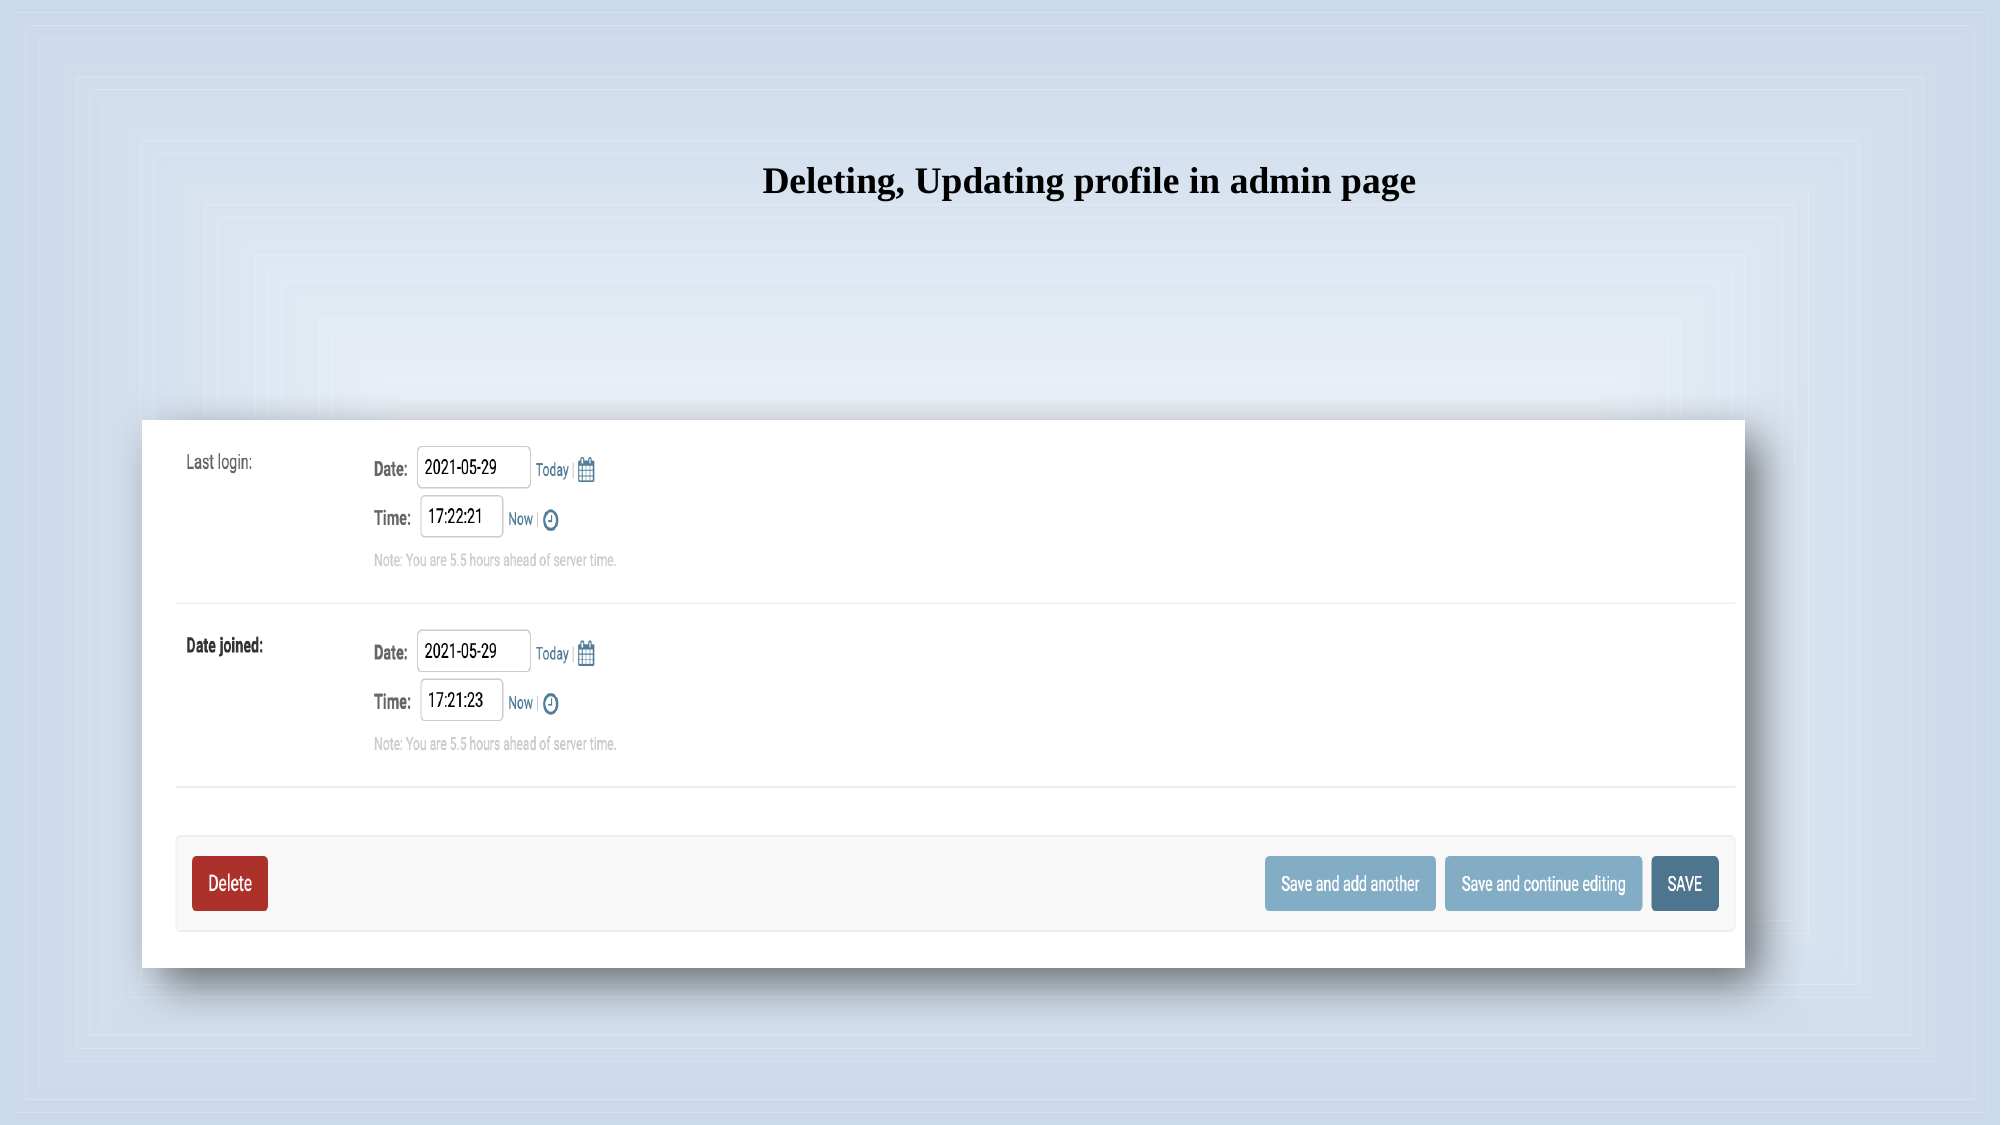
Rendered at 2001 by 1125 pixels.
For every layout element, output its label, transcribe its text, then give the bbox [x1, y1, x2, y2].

picture [142, 420, 1745, 969]
text_box Deleting, Updating profile in admin page [747, 148, 1432, 208]
